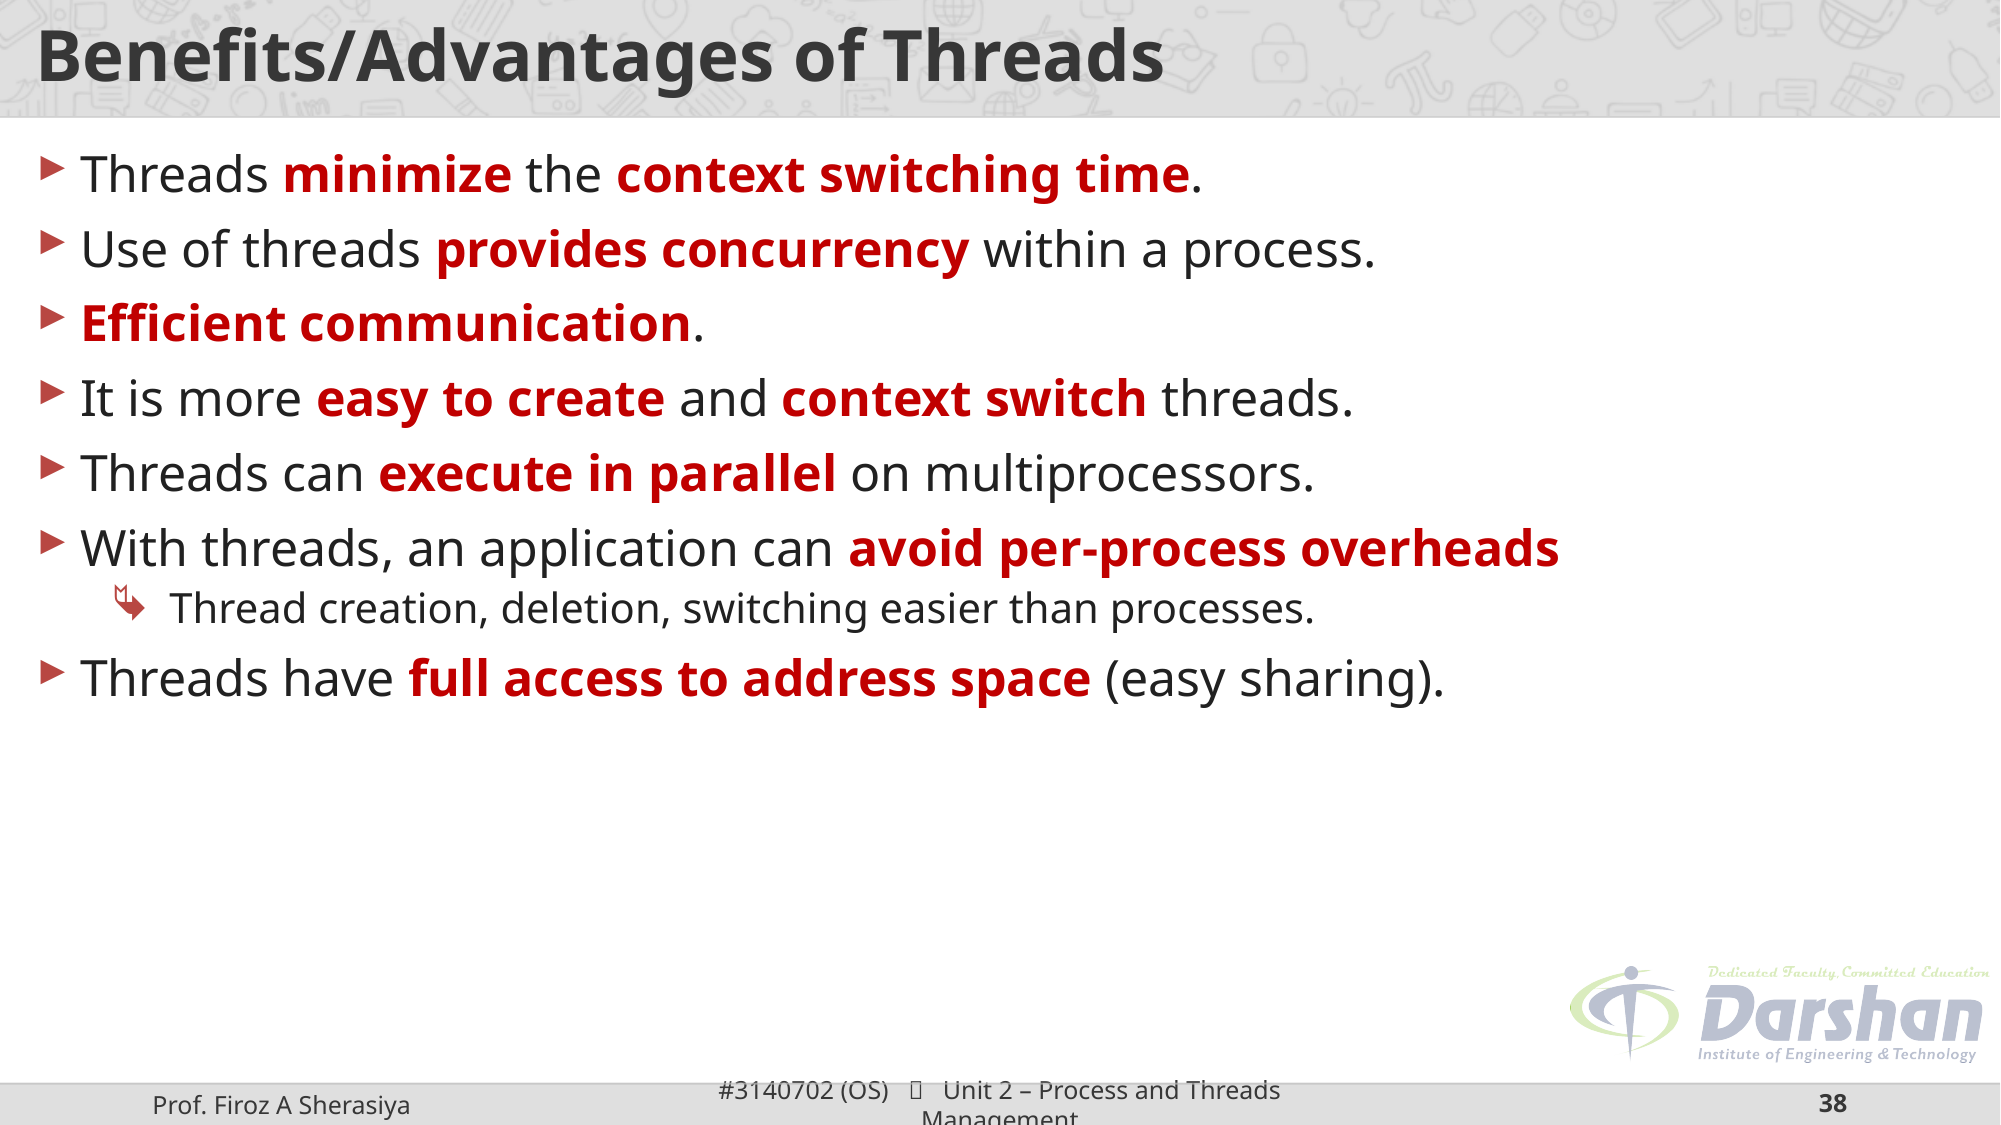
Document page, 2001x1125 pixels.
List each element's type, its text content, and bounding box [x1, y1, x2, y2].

list Threads minimize the context switching time. Use of threads provides concurrency within a process. Efficient communication. It is more easy to create and context switch threads. Threads can execute in parallel on multiprocessors. With threads, an application can avoid per-process overheads Thread creation, deletion, switching easier than processes. Threads have full access to address space (easy sharing). [21, 141, 1979, 1059]
title Benefits/Advantages of Threads [0, 0, 2000, 117]
